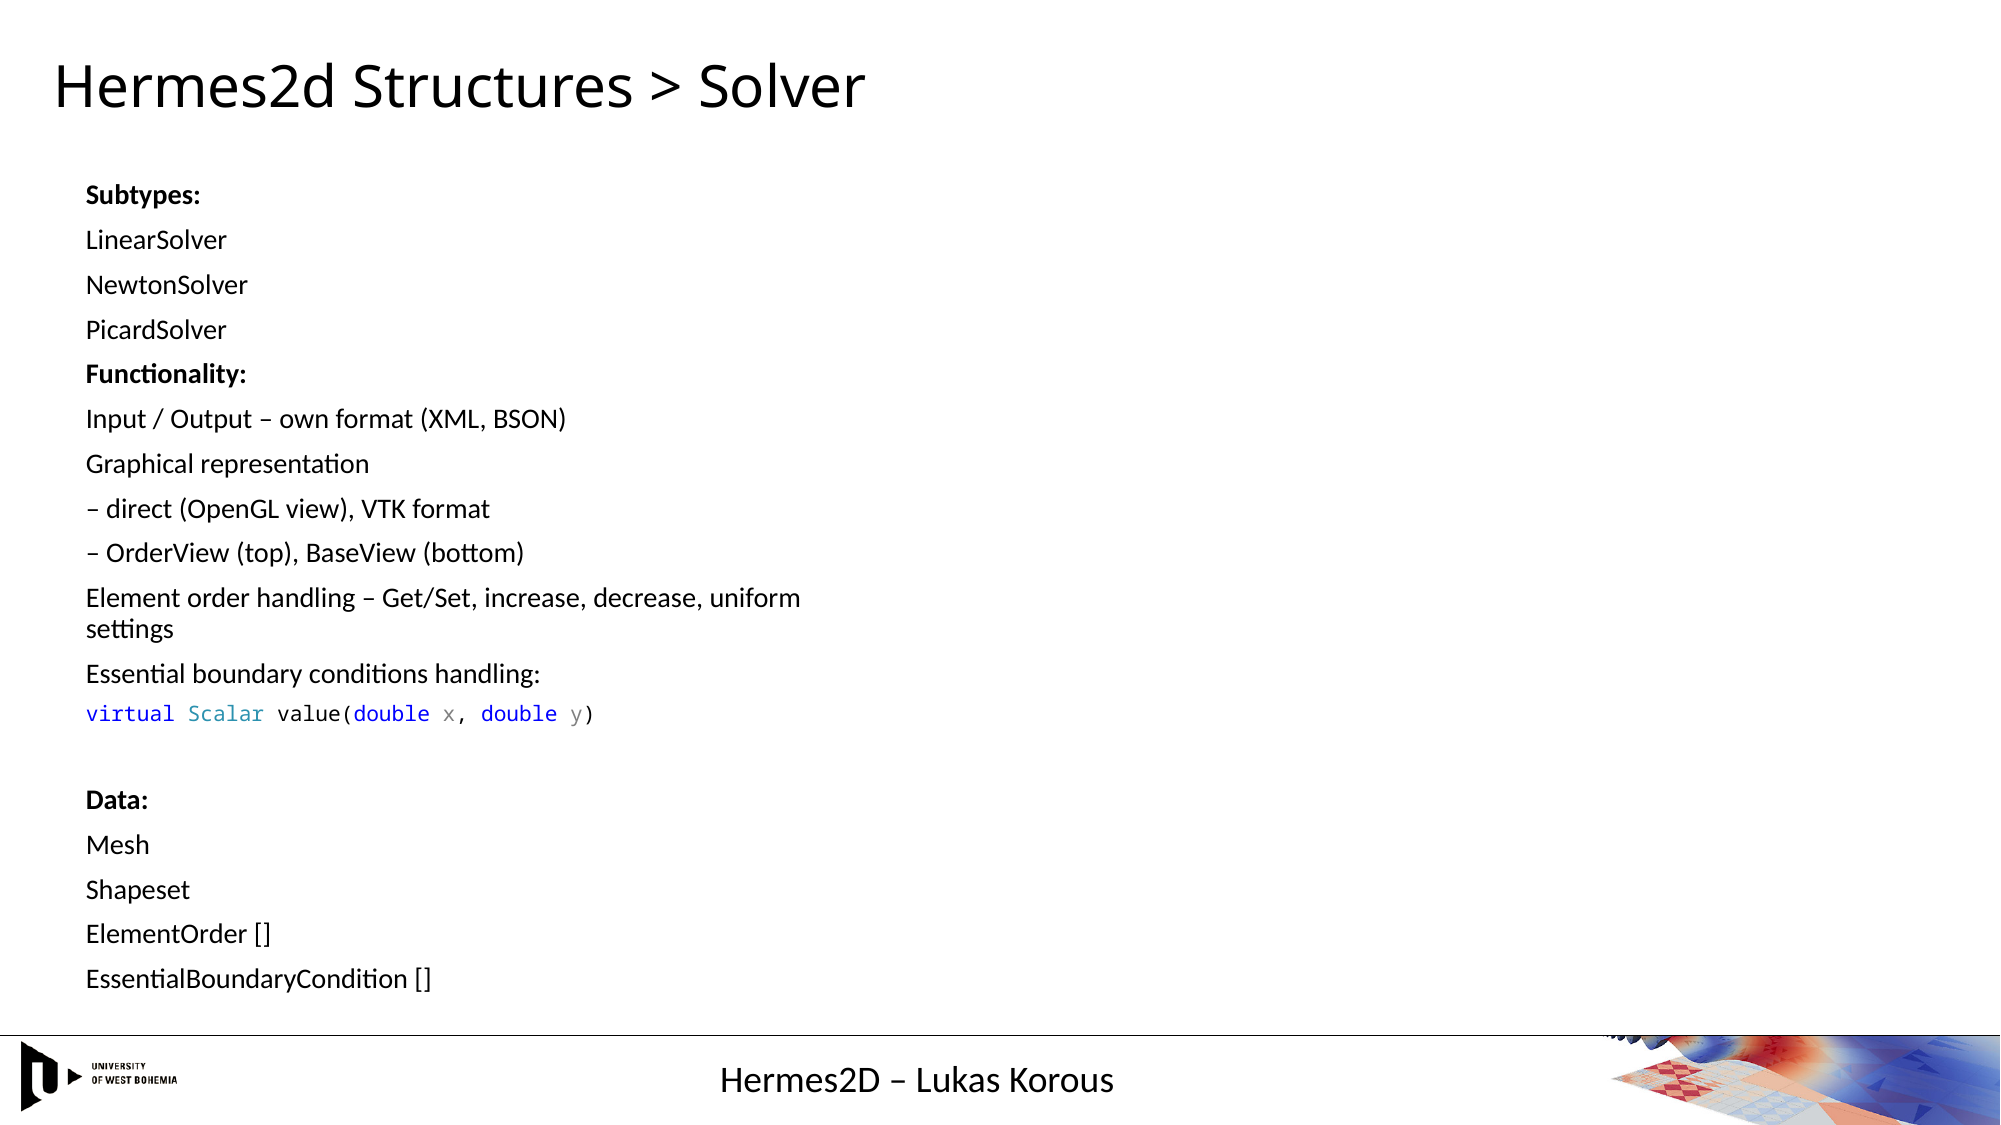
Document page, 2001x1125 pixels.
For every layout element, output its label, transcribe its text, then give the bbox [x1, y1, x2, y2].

picture [21, 1041, 227, 1125]
list Subtypes: LinearSolver NewtonSolver PicardSolver Functionality: Input / Output – own format (XML, BSON) Graphical representation – direct (OpenGL view), VTK format – OrderView (top), BaseView (bottom) Element order handling – Get/Set, increase, decrease, uniform settings Essential boundary conditions handling: virtual Scalar value(double x, double y) Data: Mesh Shapeset ElementOrder [] EssentialBoundaryCondition [] [70, 172, 860, 1007]
title Hermes2d Structures > Solver [38, 43, 1962, 134]
picture [1576, 1036, 2000, 1125]
text_box Hermes2D – Lukas Korous [705, 1047, 1295, 1108]
